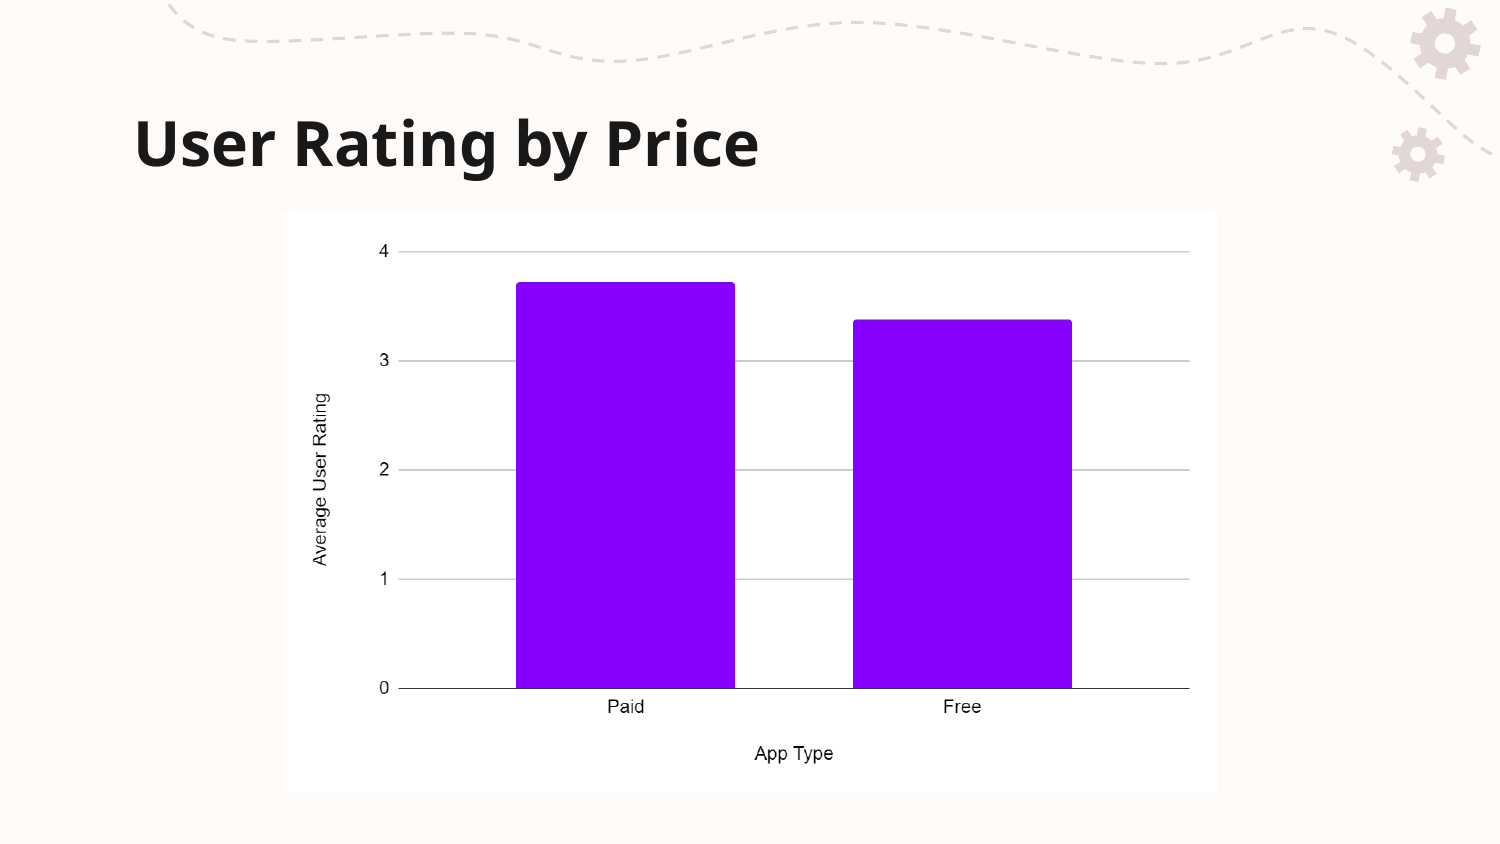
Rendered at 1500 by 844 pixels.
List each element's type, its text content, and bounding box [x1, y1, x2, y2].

picture [282, 212, 1218, 792]
title User Rating by Price [118, 88, 1382, 183]
